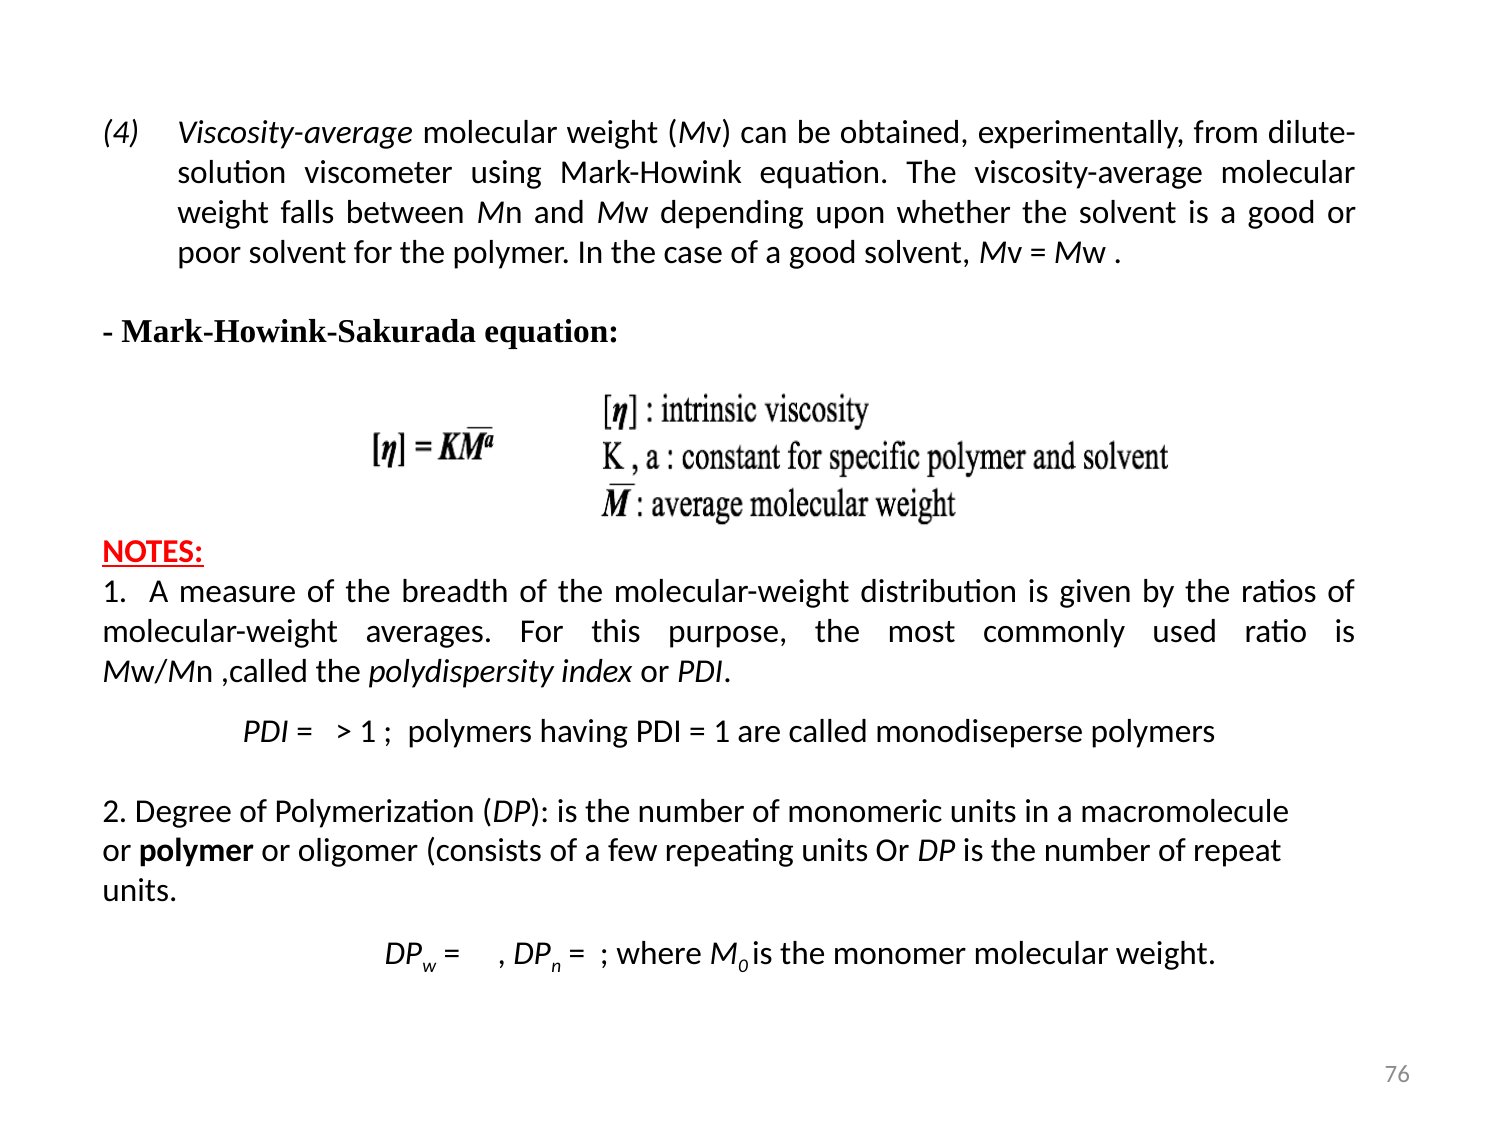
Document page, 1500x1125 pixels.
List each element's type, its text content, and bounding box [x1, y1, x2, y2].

slide_number 76 [1074, 1042, 1425, 1103]
picture [312, 353, 1182, 551]
